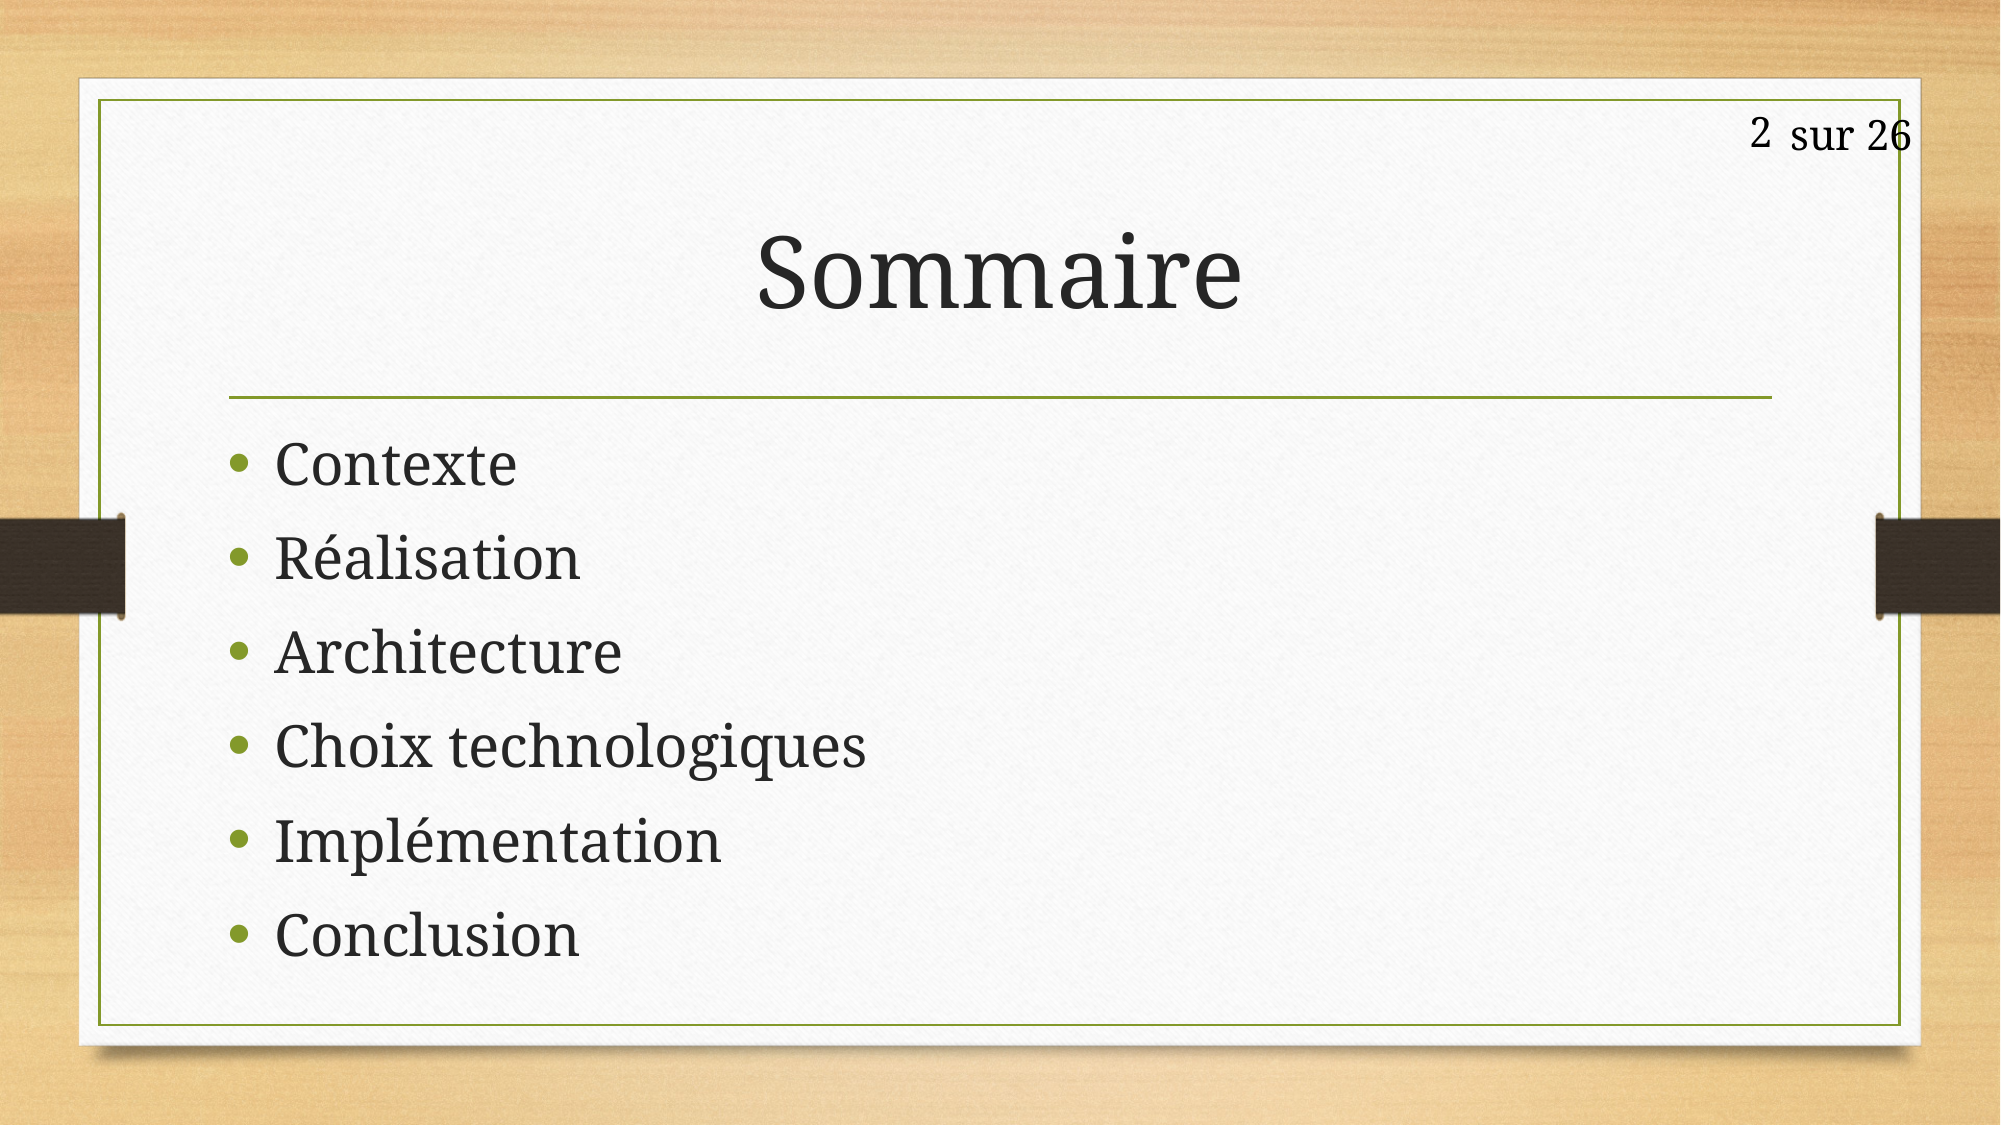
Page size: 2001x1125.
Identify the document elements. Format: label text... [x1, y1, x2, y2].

slide_number 2 [1556, 107, 1788, 162]
text_box sur 26 [1764, 101, 1978, 167]
title Sommaire [212, 161, 1788, 375]
picture [0, 0, 2001, 1125]
list Contexte Réalisation Architecture Choix technologiques Implémentation Conclusion [212, 419, 1788, 964]
